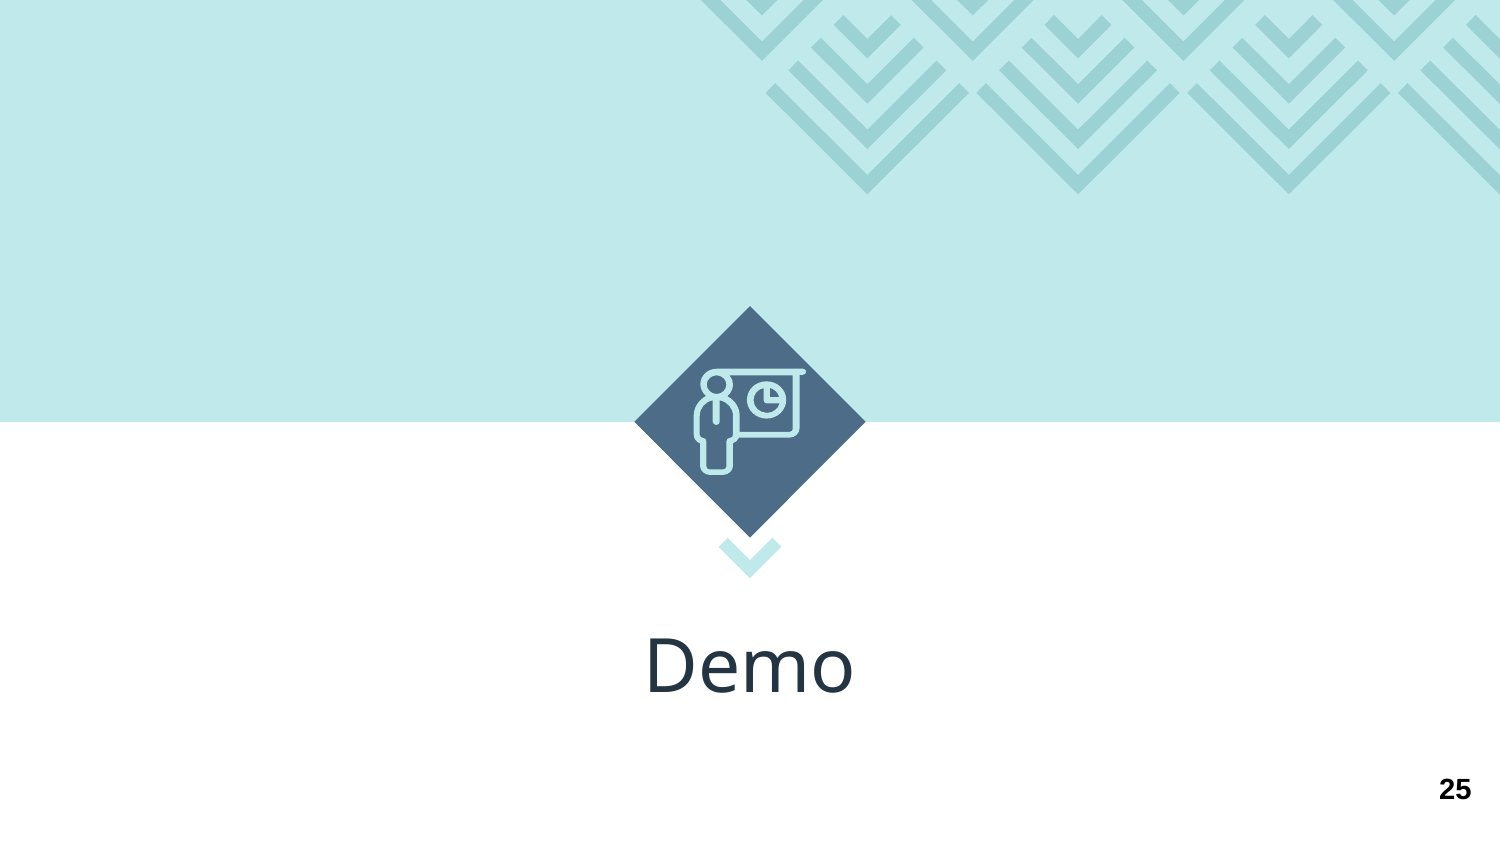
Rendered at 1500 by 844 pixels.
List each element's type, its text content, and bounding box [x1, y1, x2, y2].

text_box 25 [1424, 762, 1500, 813]
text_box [633, 305, 866, 579]
title Demo [51, 593, 1449, 732]
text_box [693, 368, 807, 476]
